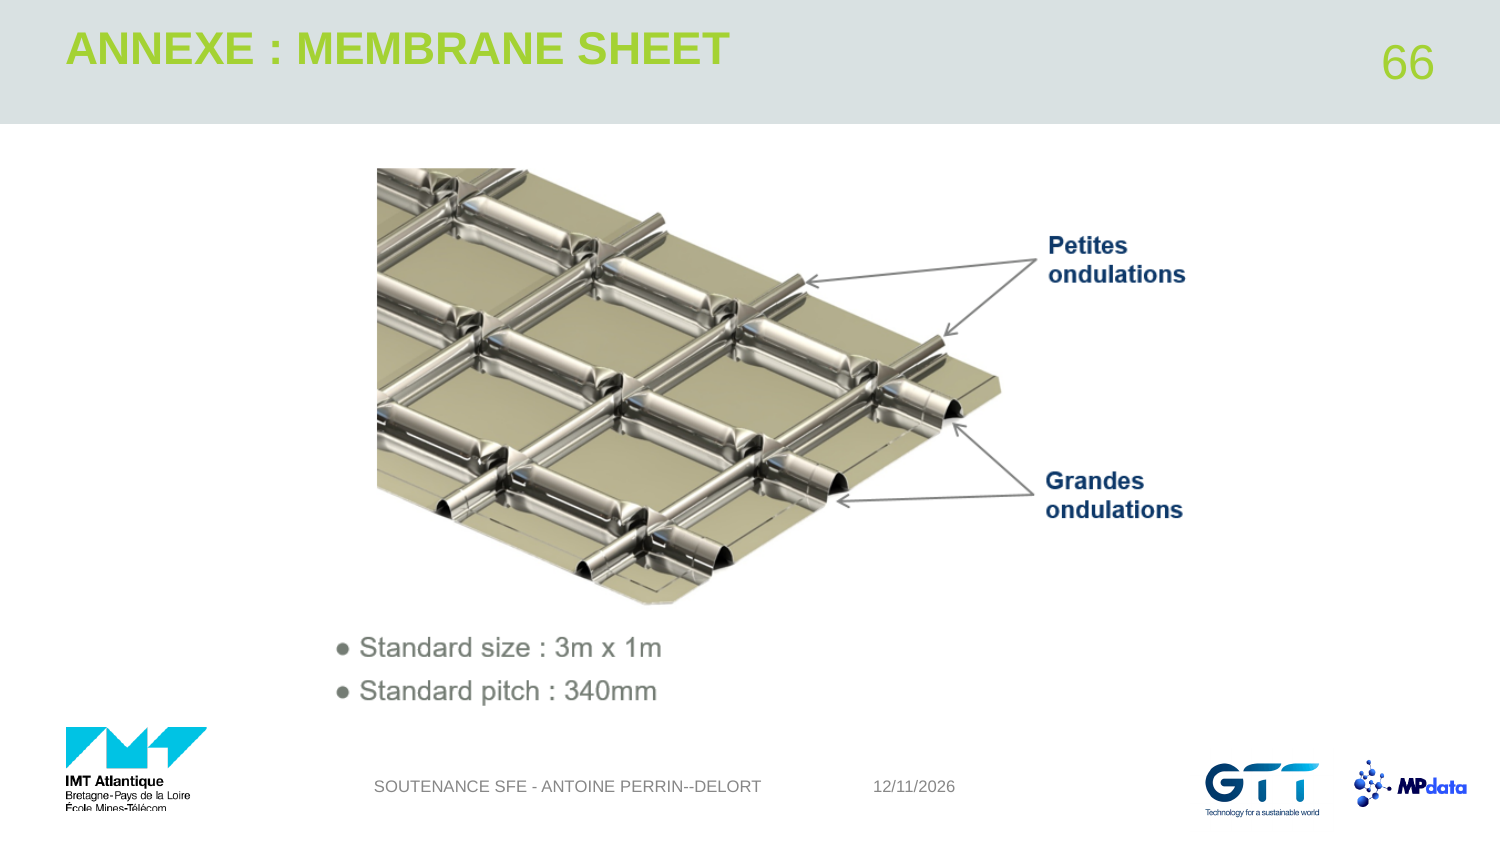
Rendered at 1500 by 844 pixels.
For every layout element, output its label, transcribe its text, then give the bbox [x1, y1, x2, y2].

footer Soutenance SFE - Antoine PERRIN--DELORT [373, 748, 809, 797]
slide_number 66 [1251, 35, 1437, 85]
picture [1190, 744, 1496, 832]
title Annexe : Membrane sheet [64, 0, 1252, 74]
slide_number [873, 748, 1189, 797]
picture [274, 155, 1226, 738]
